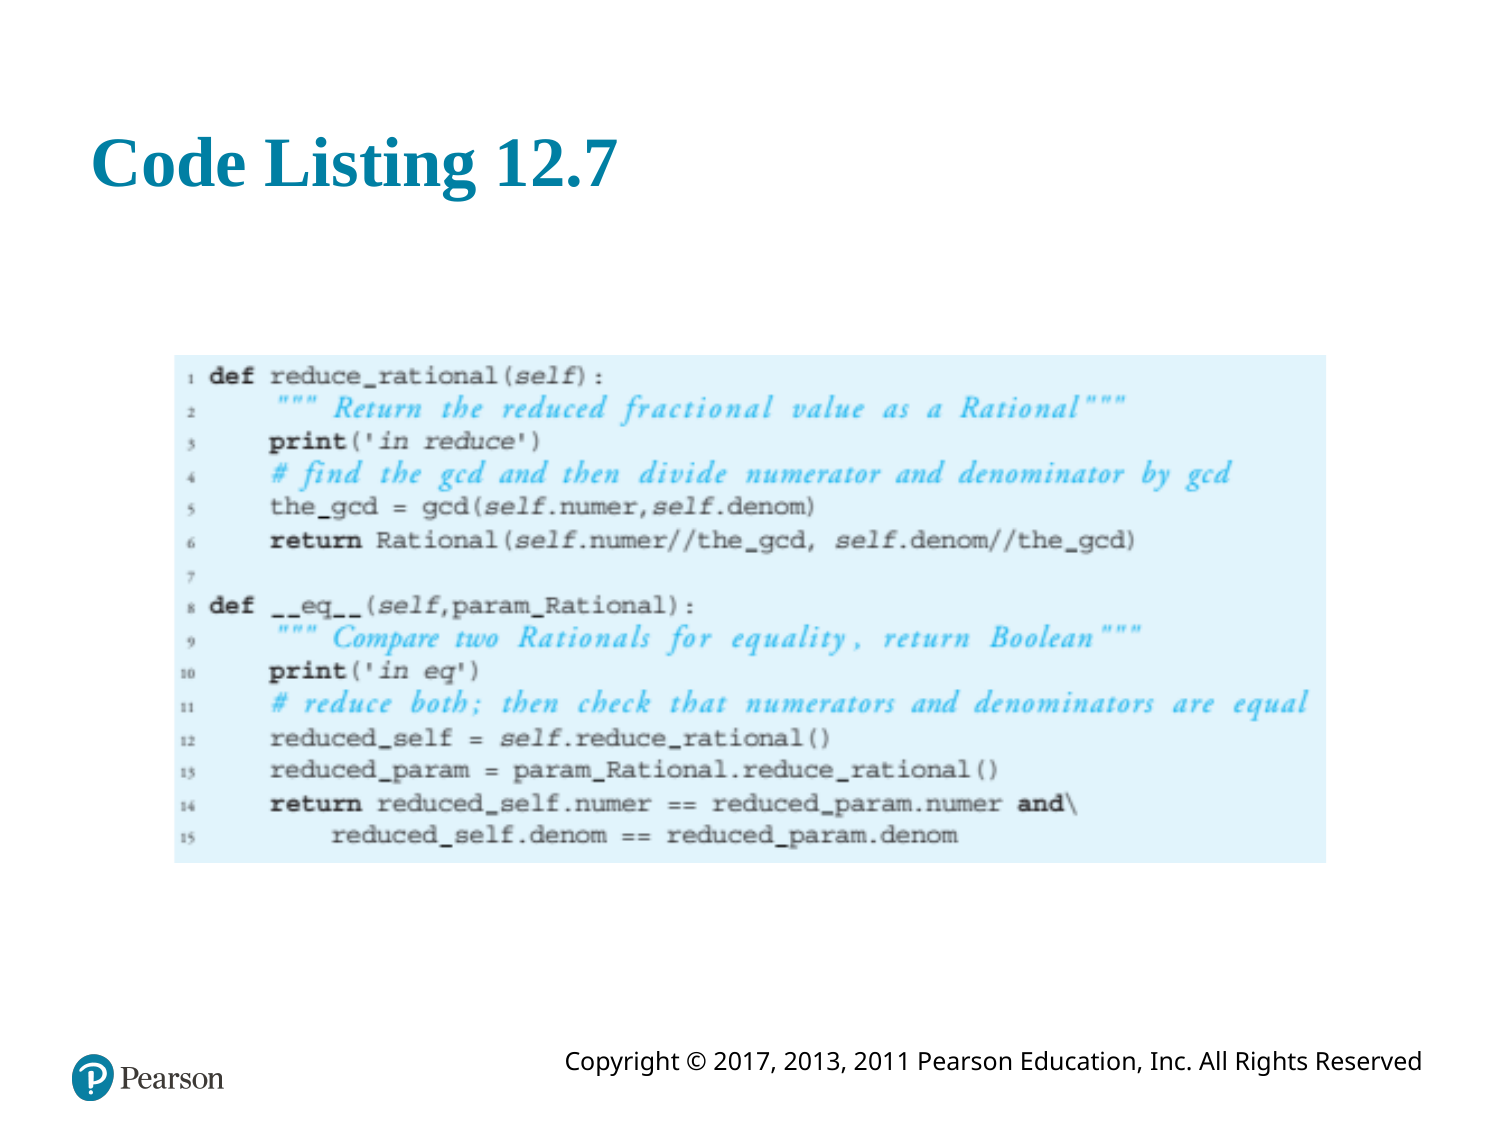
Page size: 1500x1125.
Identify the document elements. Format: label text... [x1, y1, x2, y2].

picture [80, 1063, 106, 1088]
picture [173, 354, 1327, 864]
picture [72, 1054, 88, 1070]
picture [98, 1054, 224, 1101]
picture [72, 1087, 83, 1101]
title Code Listing 12.7 [75, 35, 1425, 216]
